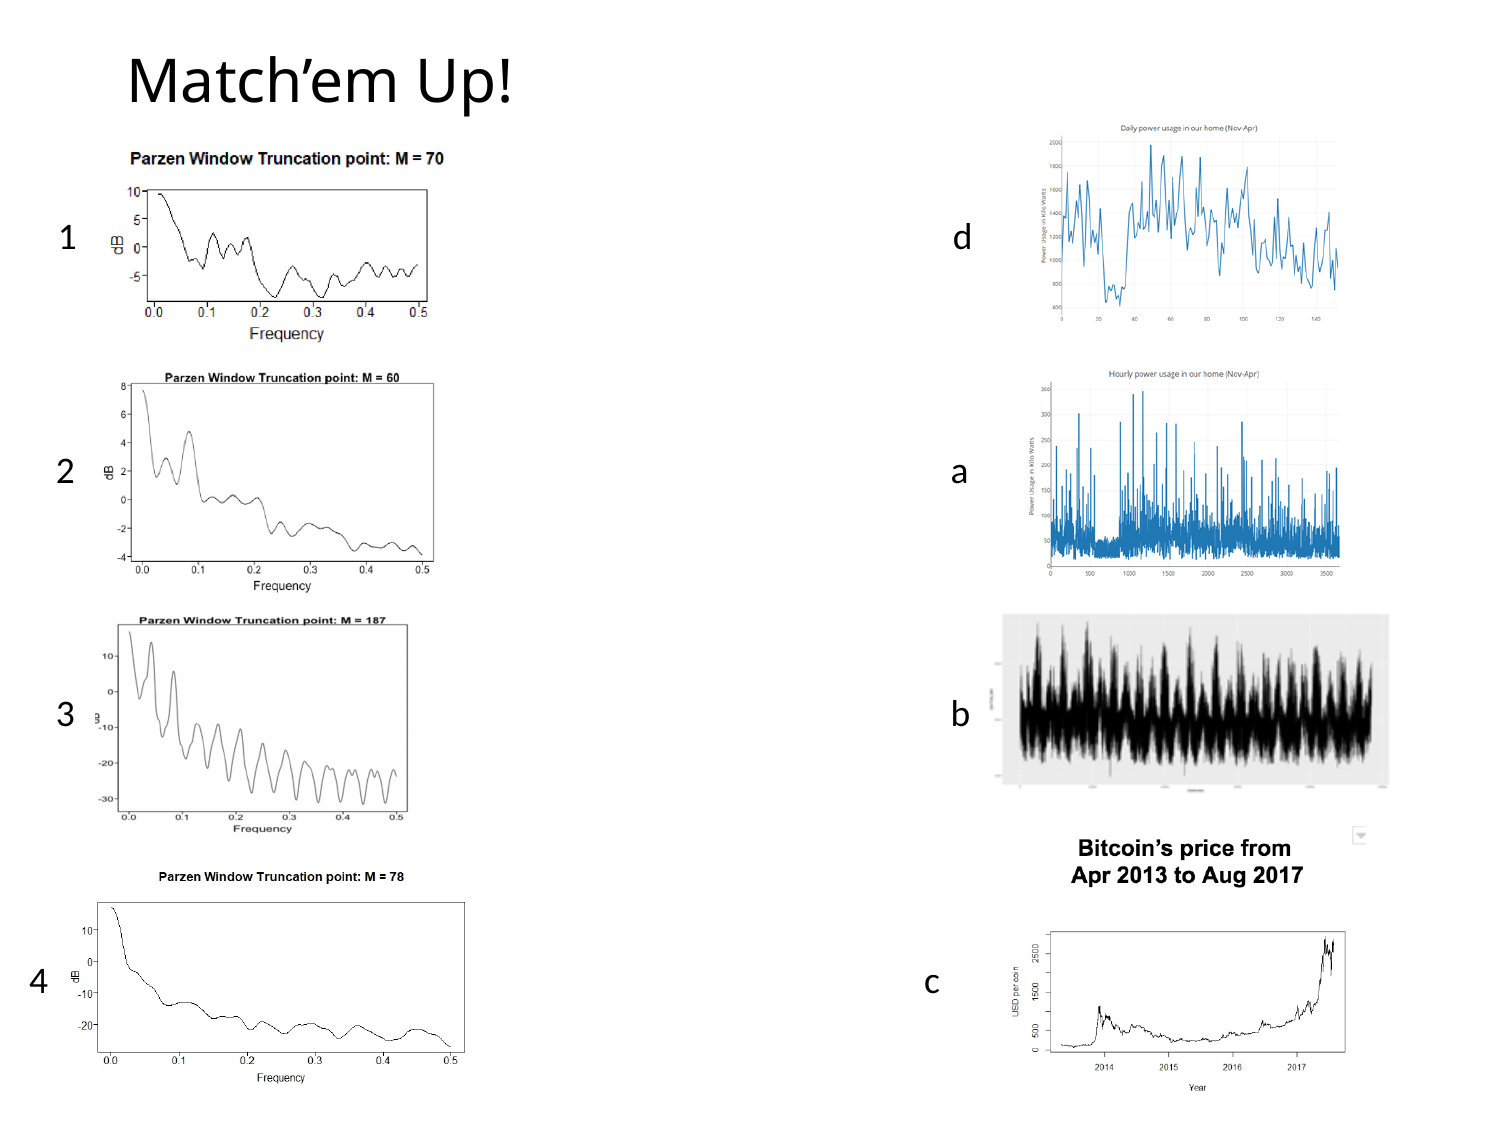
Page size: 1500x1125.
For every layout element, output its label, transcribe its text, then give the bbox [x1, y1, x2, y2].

picture [1000, 824, 1366, 1116]
text_box d [938, 204, 1038, 265]
text_box b [935, 681, 988, 742]
title Match’em Up! [111, 41, 1406, 123]
picture [1038, 122, 1341, 327]
text_box c [909, 948, 1000, 1009]
text_box 2 [41, 439, 95, 499]
picture [988, 612, 1392, 795]
picture [46, 124, 491, 1116]
text_box 3 [41, 681, 95, 742]
picture [1023, 369, 1344, 579]
text_box 1 [43, 204, 95, 265]
text_box 4 [14, 948, 46, 1009]
text_box a [935, 439, 1023, 499]
